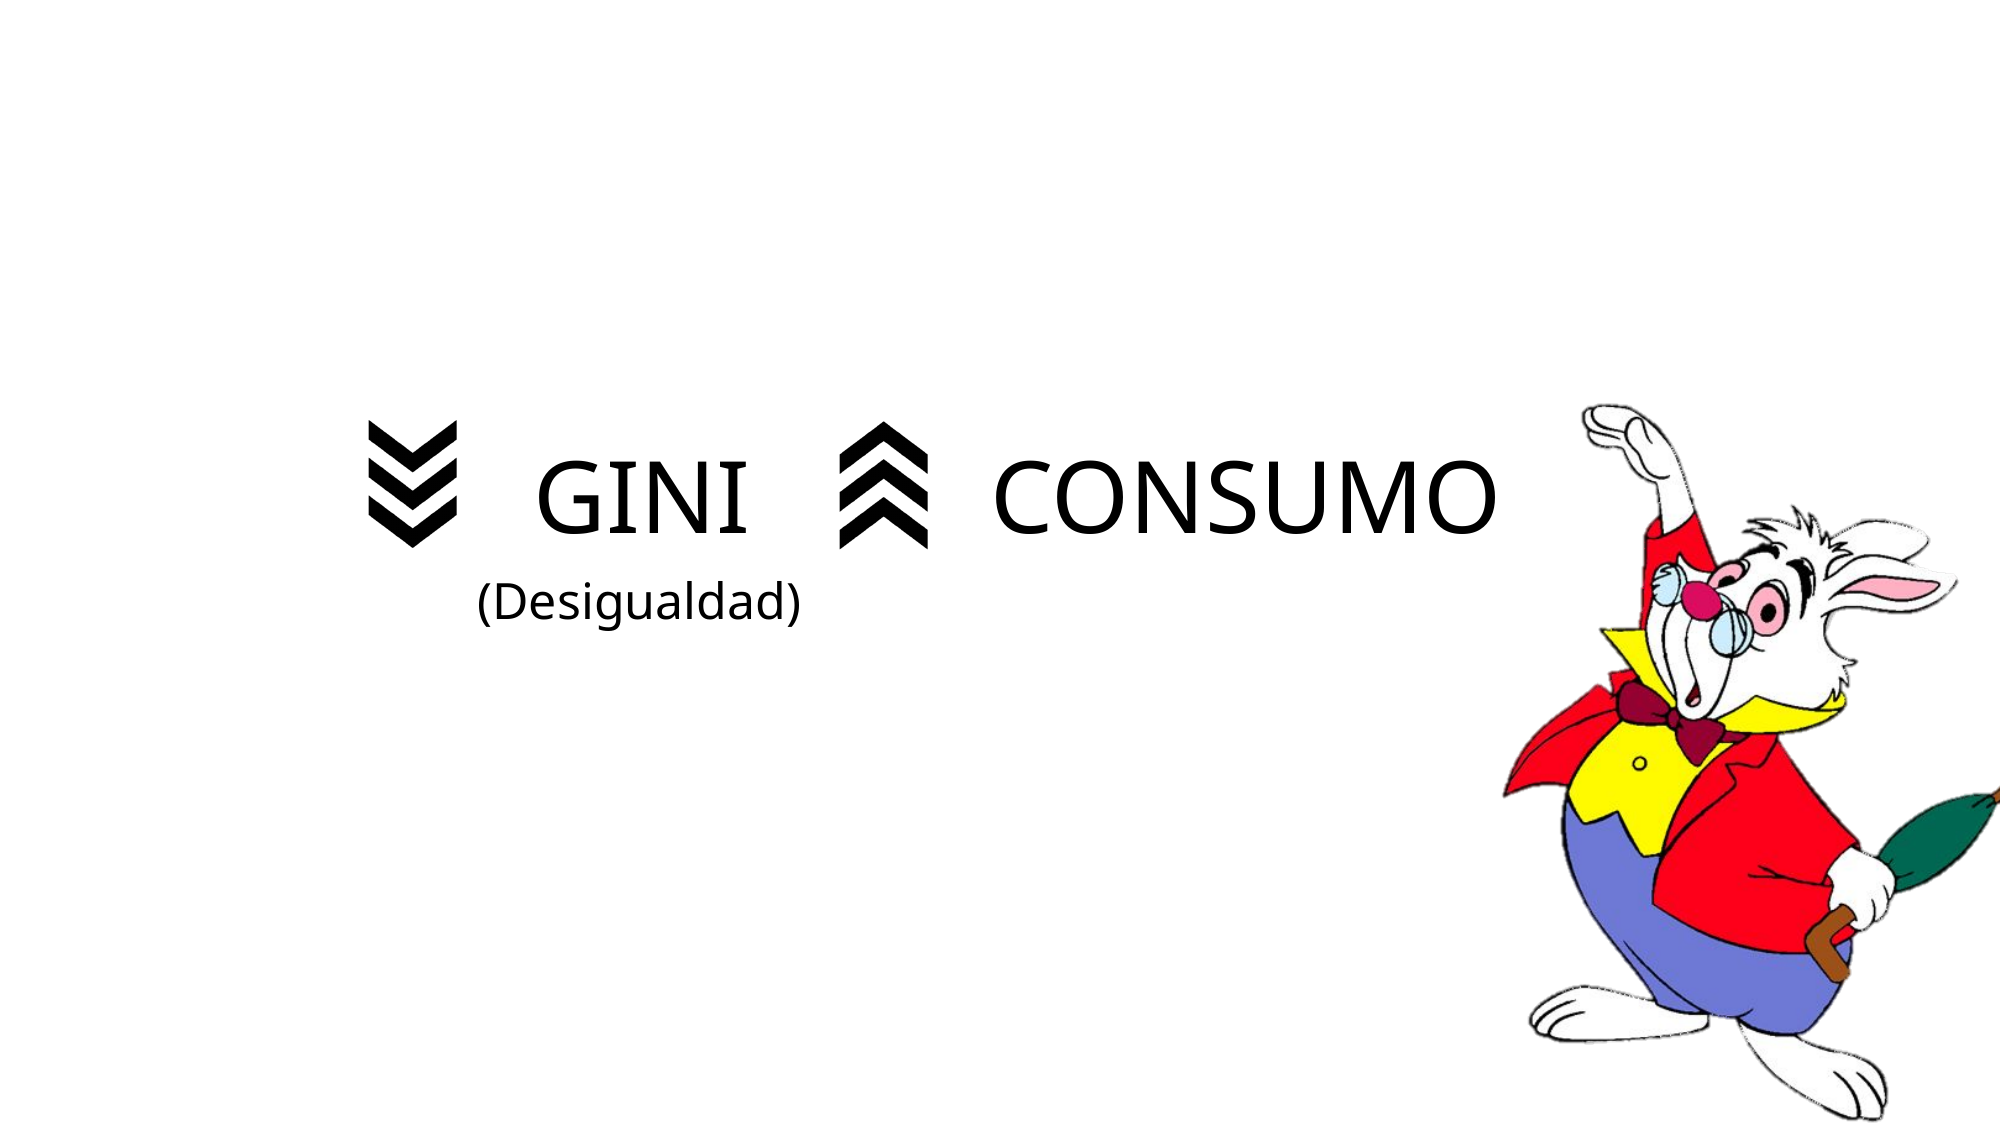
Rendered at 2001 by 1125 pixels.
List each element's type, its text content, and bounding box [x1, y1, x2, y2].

picture [337, 409, 488, 560]
picture [808, 409, 959, 560]
text_box (Desigualdad) [462, 562, 847, 638]
picture [1481, 396, 2000, 1125]
text_box CONSUMO [975, 426, 1481, 561]
text_box GINI [518, 426, 791, 561]
